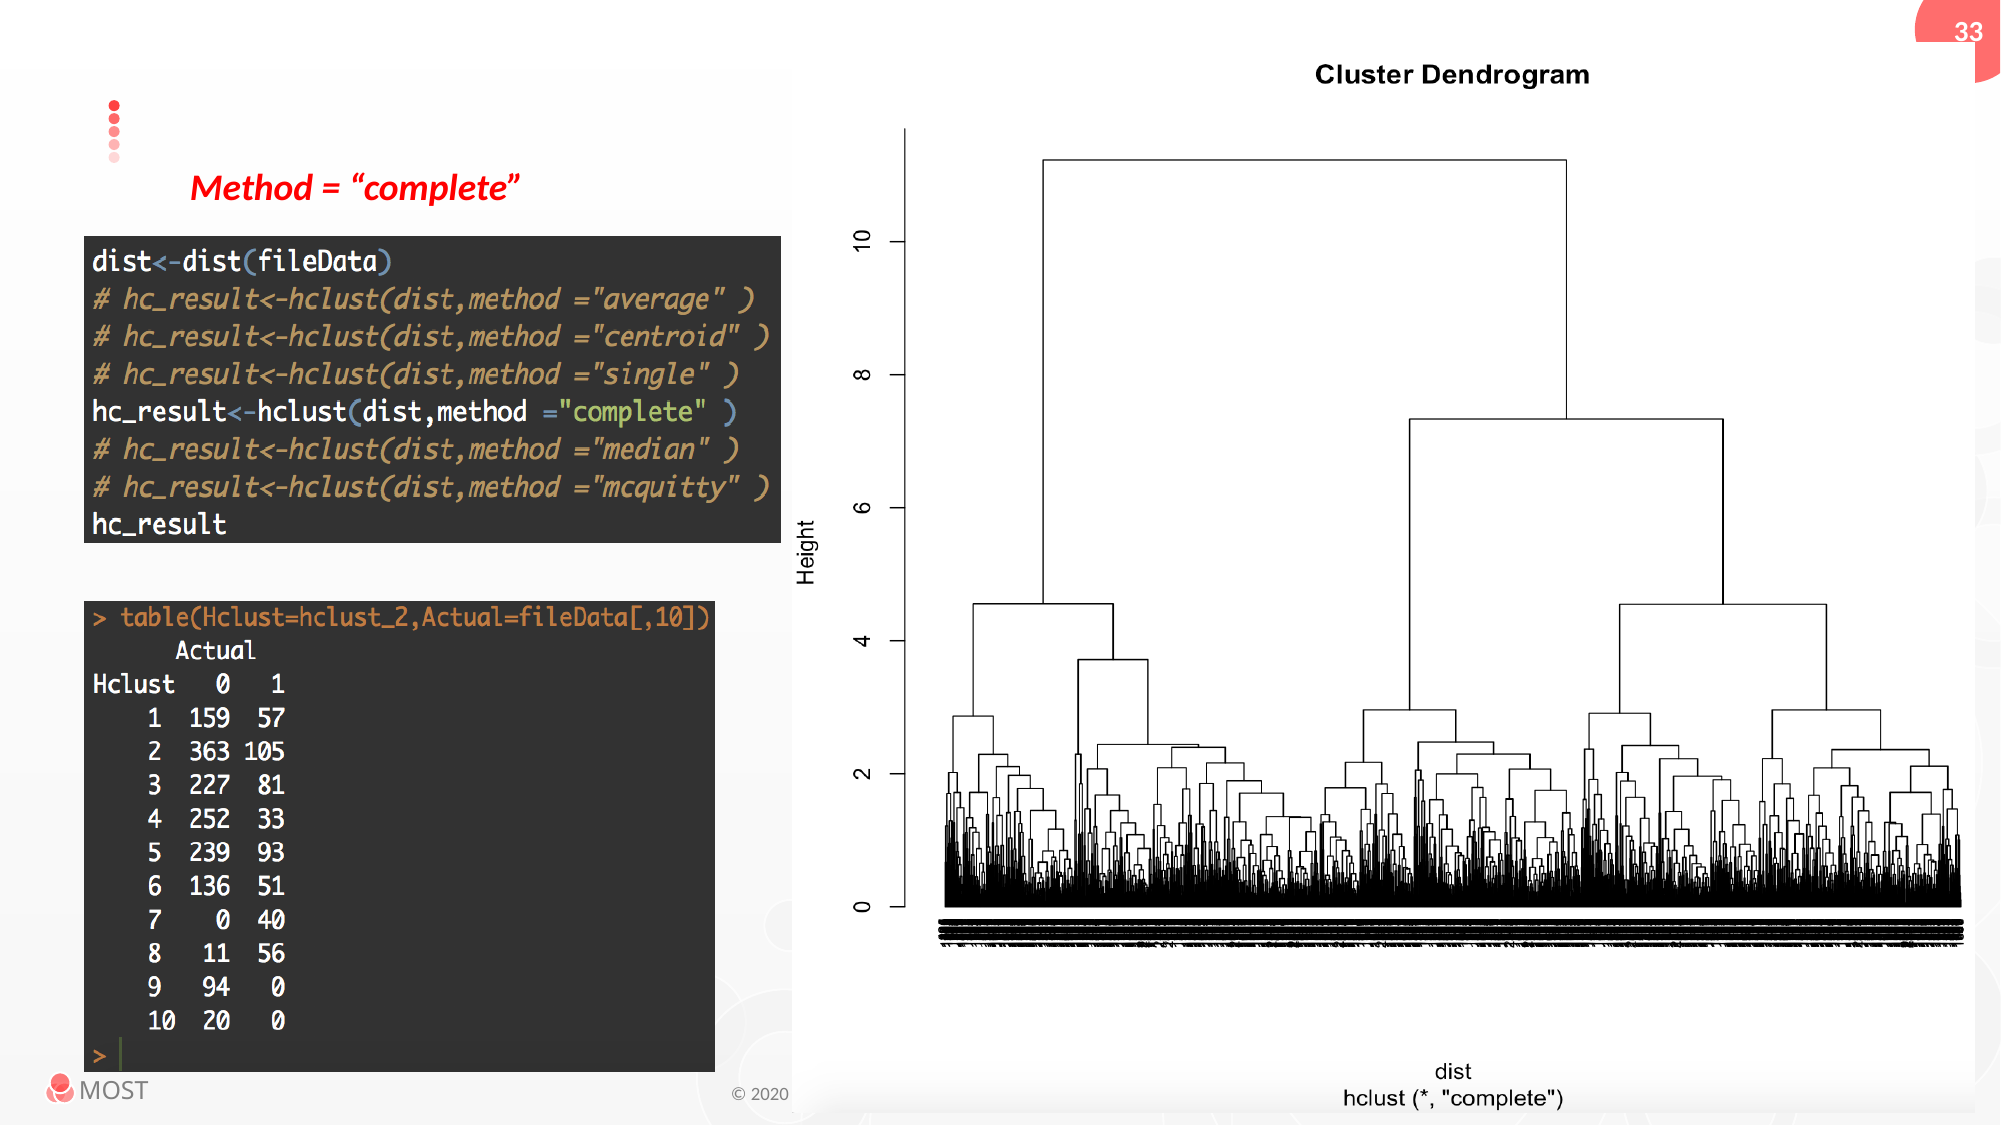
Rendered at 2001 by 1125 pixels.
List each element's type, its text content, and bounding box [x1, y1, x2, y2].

text_box Method = “complete” [175, 155, 539, 216]
picture [84, 601, 715, 1072]
picture [792, 42, 1975, 1113]
picture [84, 236, 781, 543]
